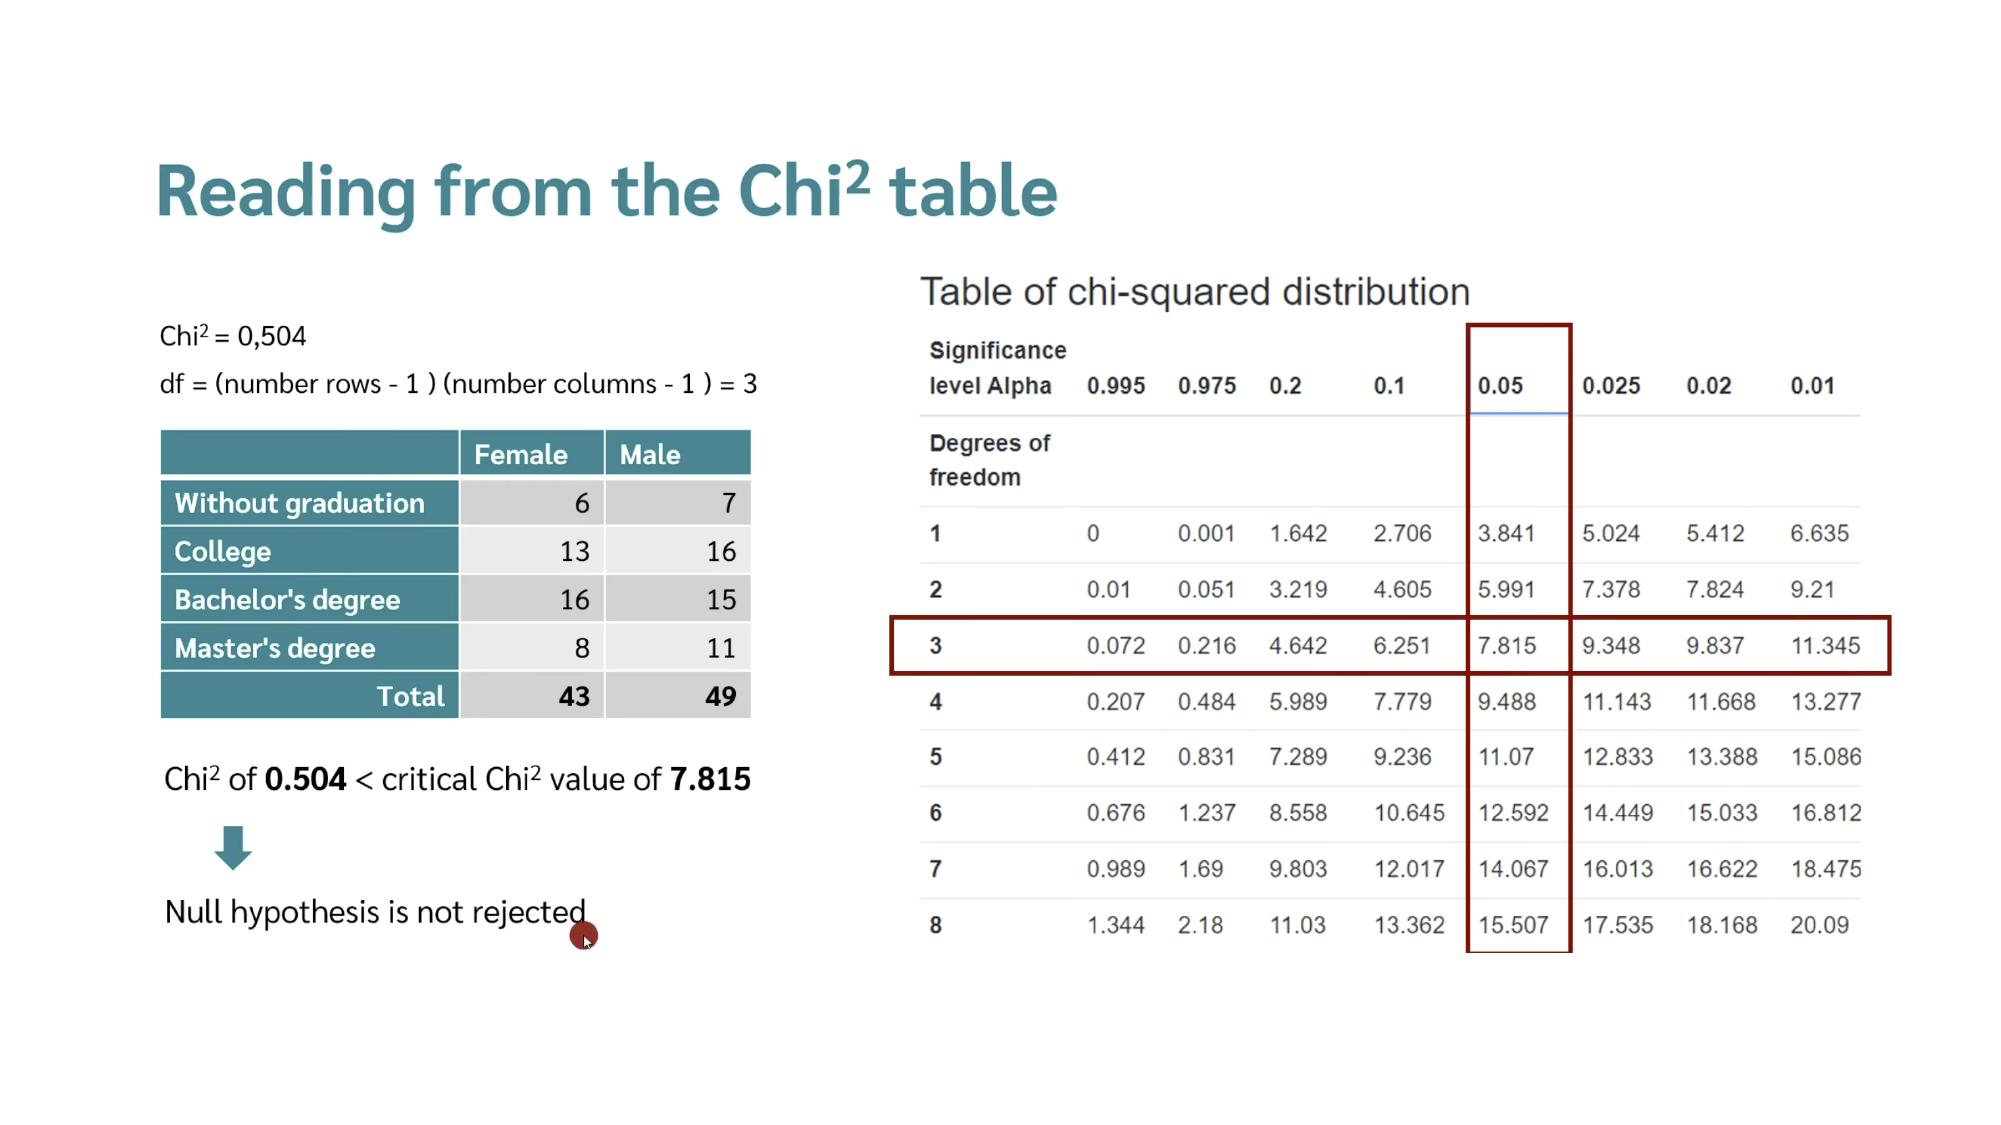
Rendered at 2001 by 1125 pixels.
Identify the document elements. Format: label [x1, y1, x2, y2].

list [107, 81, 2000, 953]
